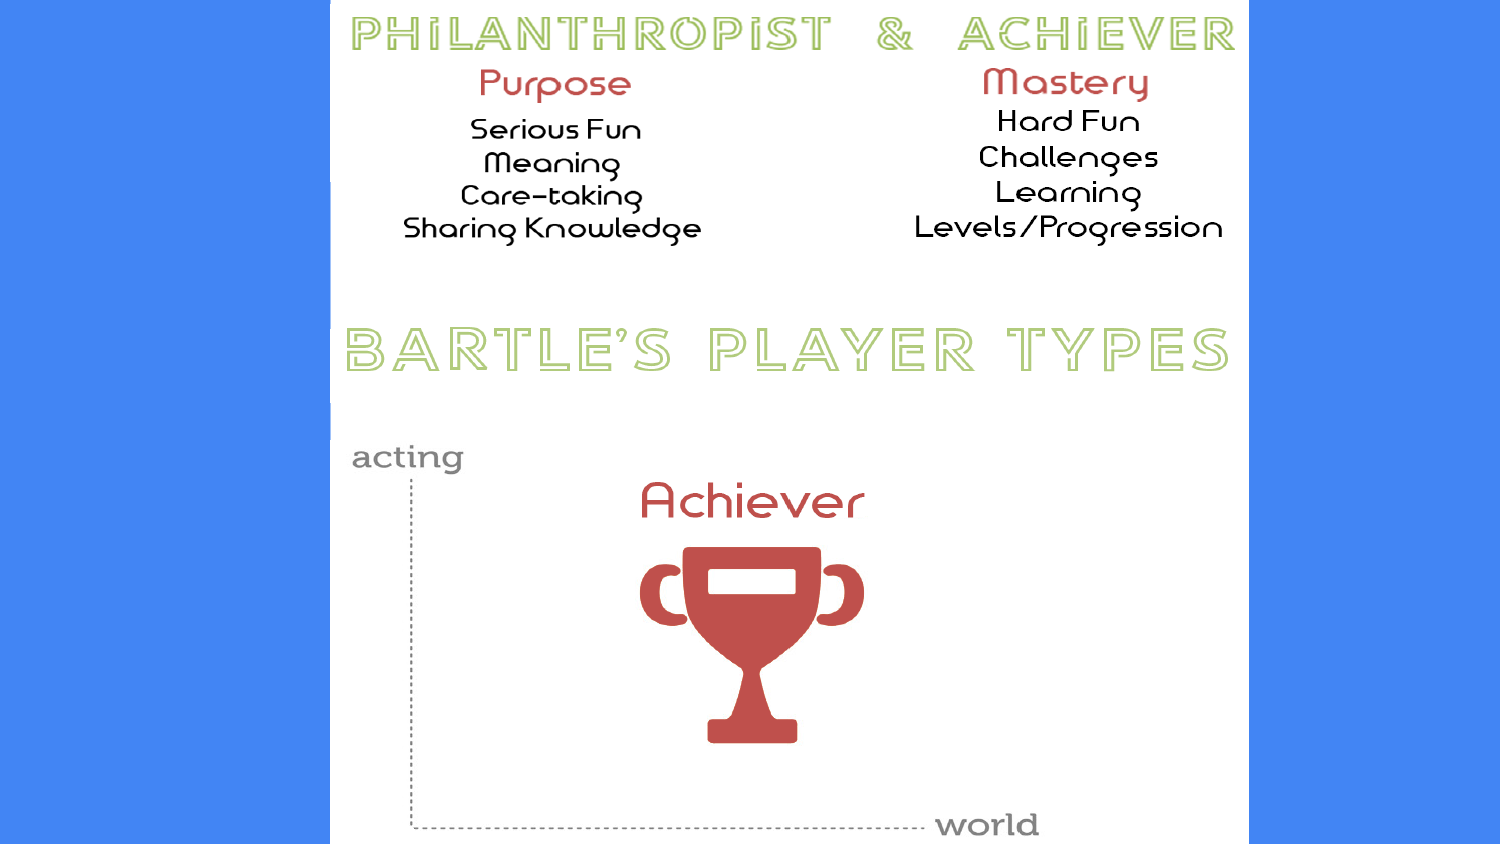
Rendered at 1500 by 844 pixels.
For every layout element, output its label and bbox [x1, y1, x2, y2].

picture [330, 0, 1249, 844]
